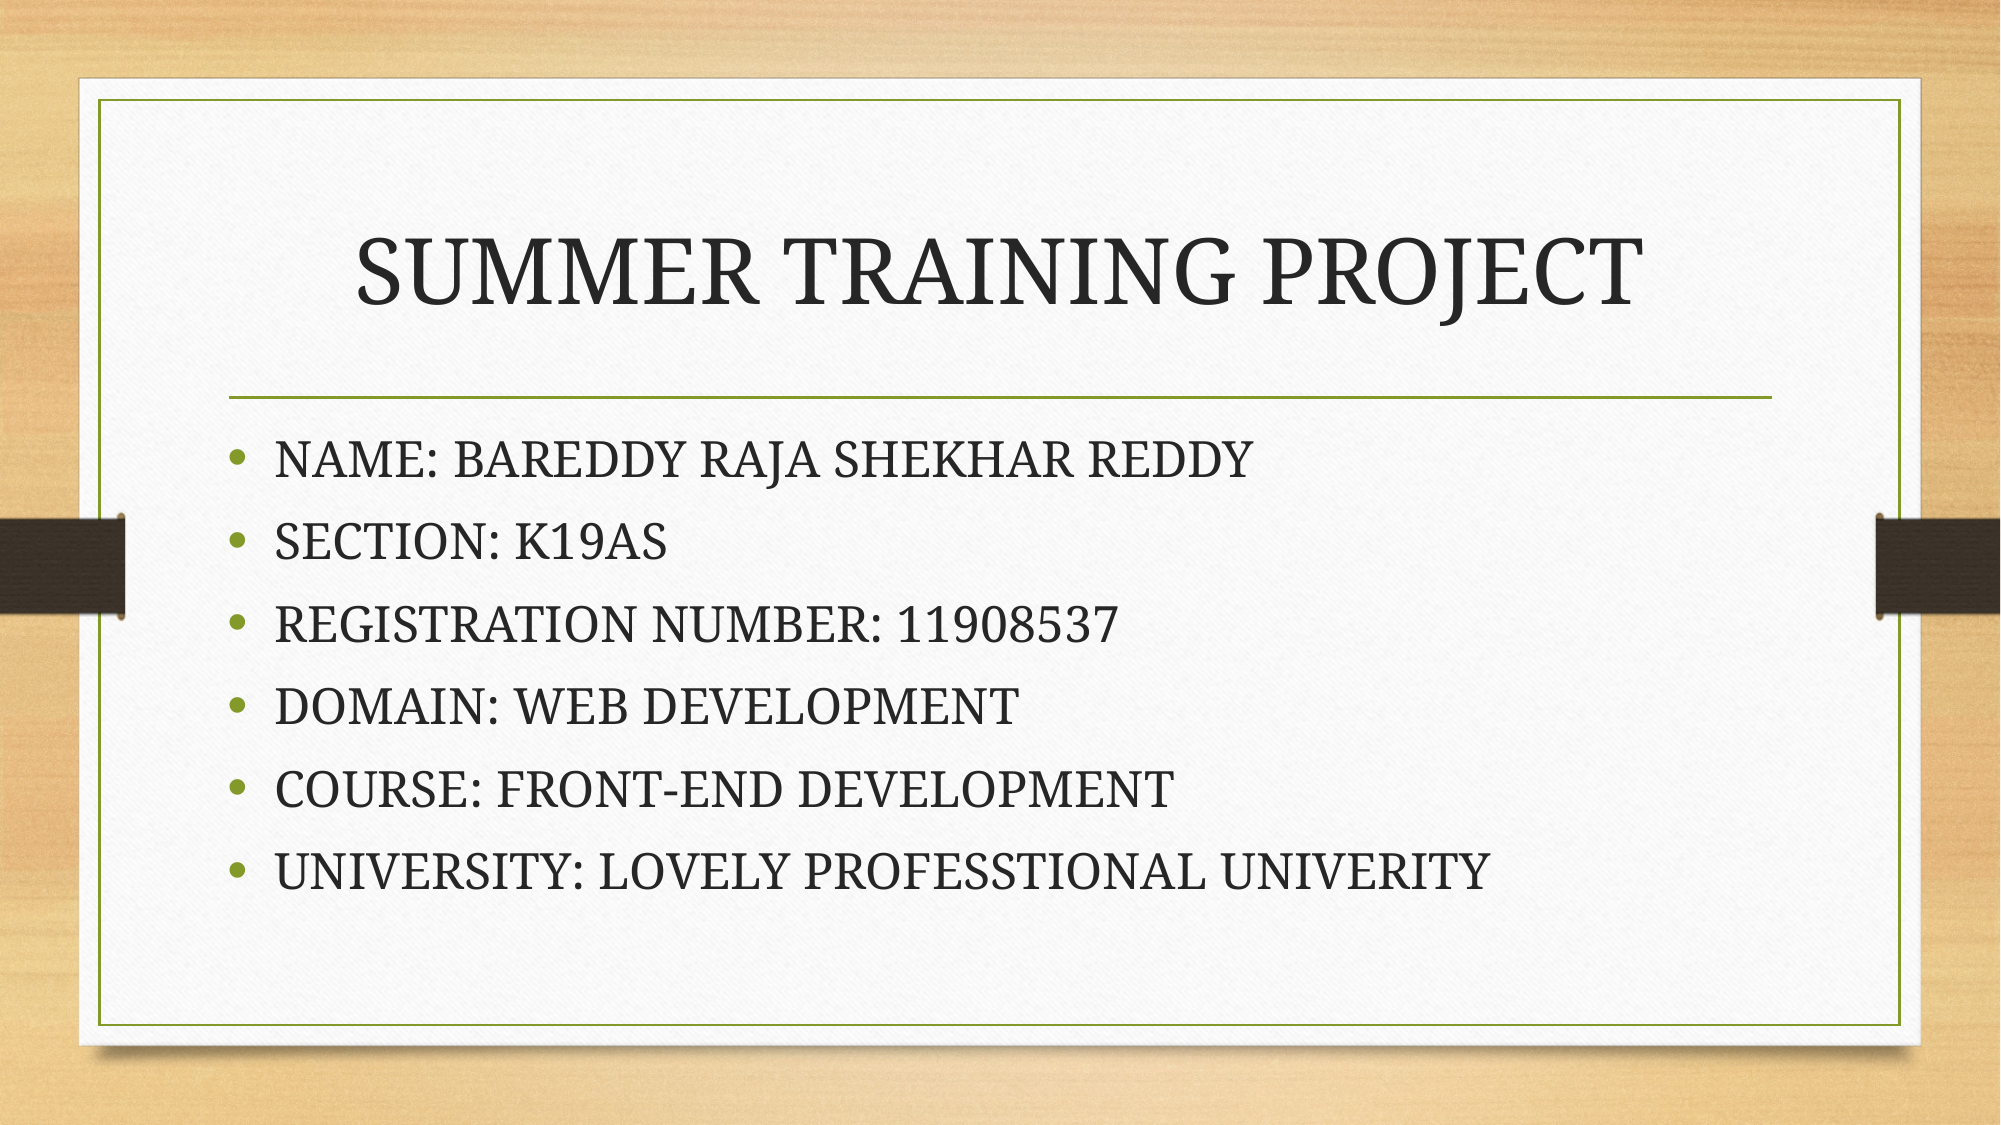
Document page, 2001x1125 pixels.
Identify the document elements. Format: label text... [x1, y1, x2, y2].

list NAME: BAREDDY RAJA SHEKHAR REDDY SECTION: K19AS REGISTRATION NUMBER: 11908537 DOMAIN: WEB DEVELOPMENT COURSE: FRONT-END DEVELOPMENT UNIVERSITY: LOVELY PROFESSTIONAL UNIVERITY [212, 419, 1788, 964]
title SUMMER TRAINING PROJECT [212, 161, 1788, 375]
picture [0, 0, 2001, 1125]
